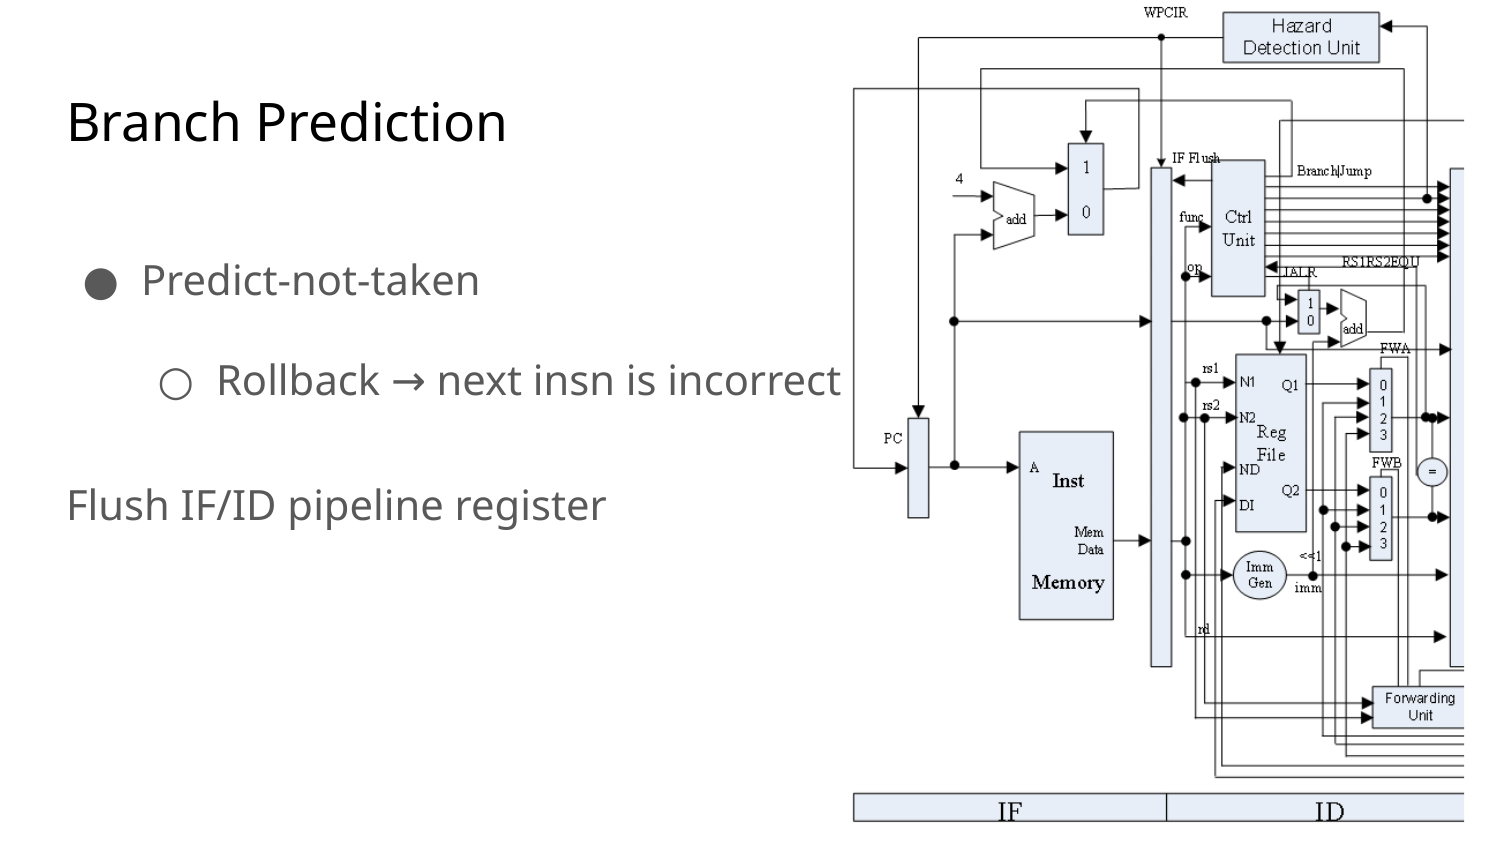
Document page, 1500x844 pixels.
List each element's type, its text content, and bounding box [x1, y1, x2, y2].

list Predict-not-taken Rollback → next insn is incorrect Flush IF/ID pipeline register [51, 189, 829, 750]
title Branch Prediction [51, 72, 829, 167]
picture [834, 0, 1465, 844]
